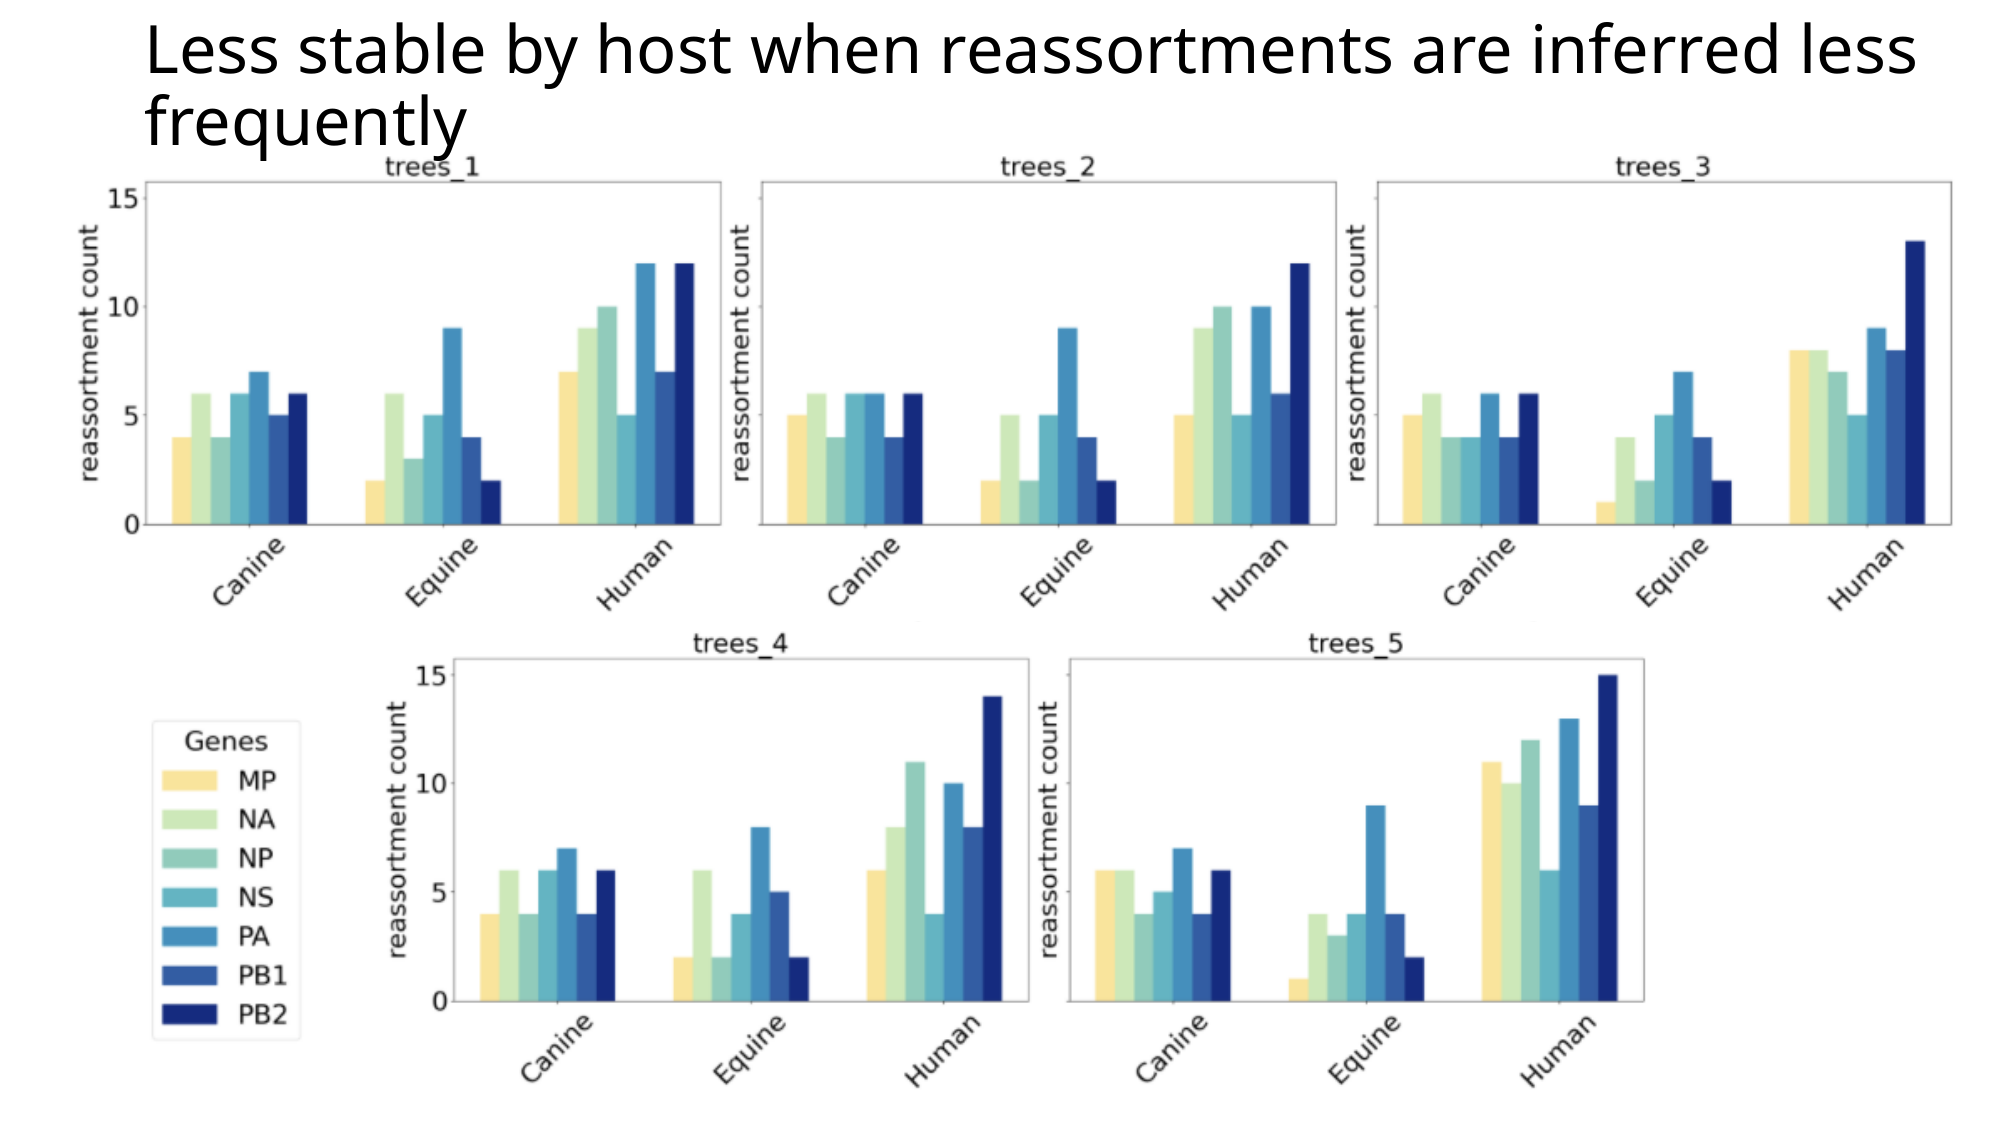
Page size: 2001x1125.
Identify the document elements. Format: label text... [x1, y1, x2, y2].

text_box Less stable by host when reassortments are inferred less frequently [129, 0, 2000, 197]
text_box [54, 139, 1981, 1125]
